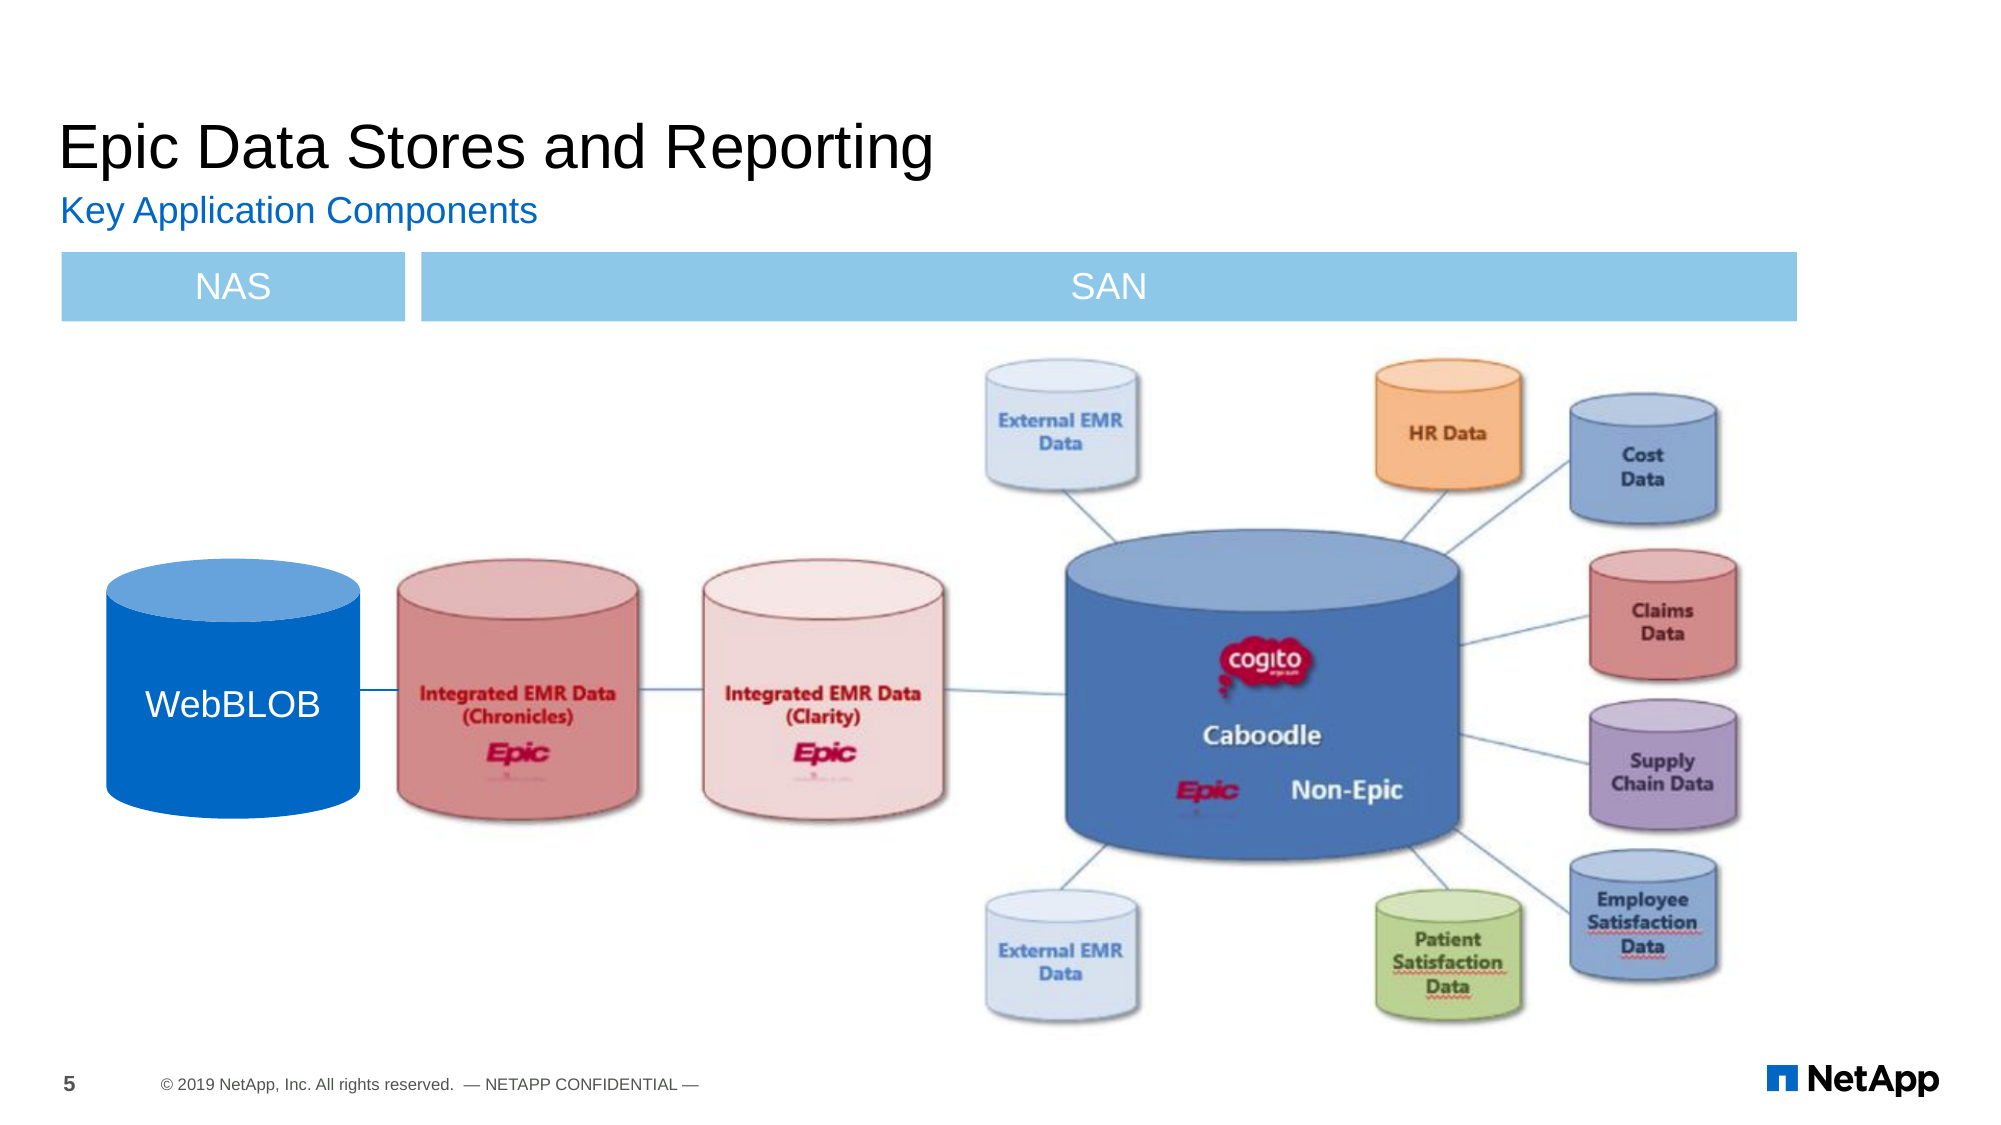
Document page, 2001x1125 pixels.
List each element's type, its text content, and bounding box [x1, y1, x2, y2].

text_box WebBLOB [105, 557, 355, 821]
title Epic Data Stores and Reporting [43, 39, 1957, 188]
text_box SAN [420, 251, 1798, 323]
slide_number 5 [48, 1060, 122, 1103]
text_box NAS [60, 251, 406, 323]
picture [359, 314, 1792, 1041]
text_box Iris ODB [108, 560, 355, 620]
footer © 2019 NetApp, Inc. All rights reserved. — NETAPP CONFIDENTIAL — [145, 1061, 1219, 1102]
list Key Application Components [45, 181, 1957, 248]
picture [1767, 1065, 1939, 1097]
